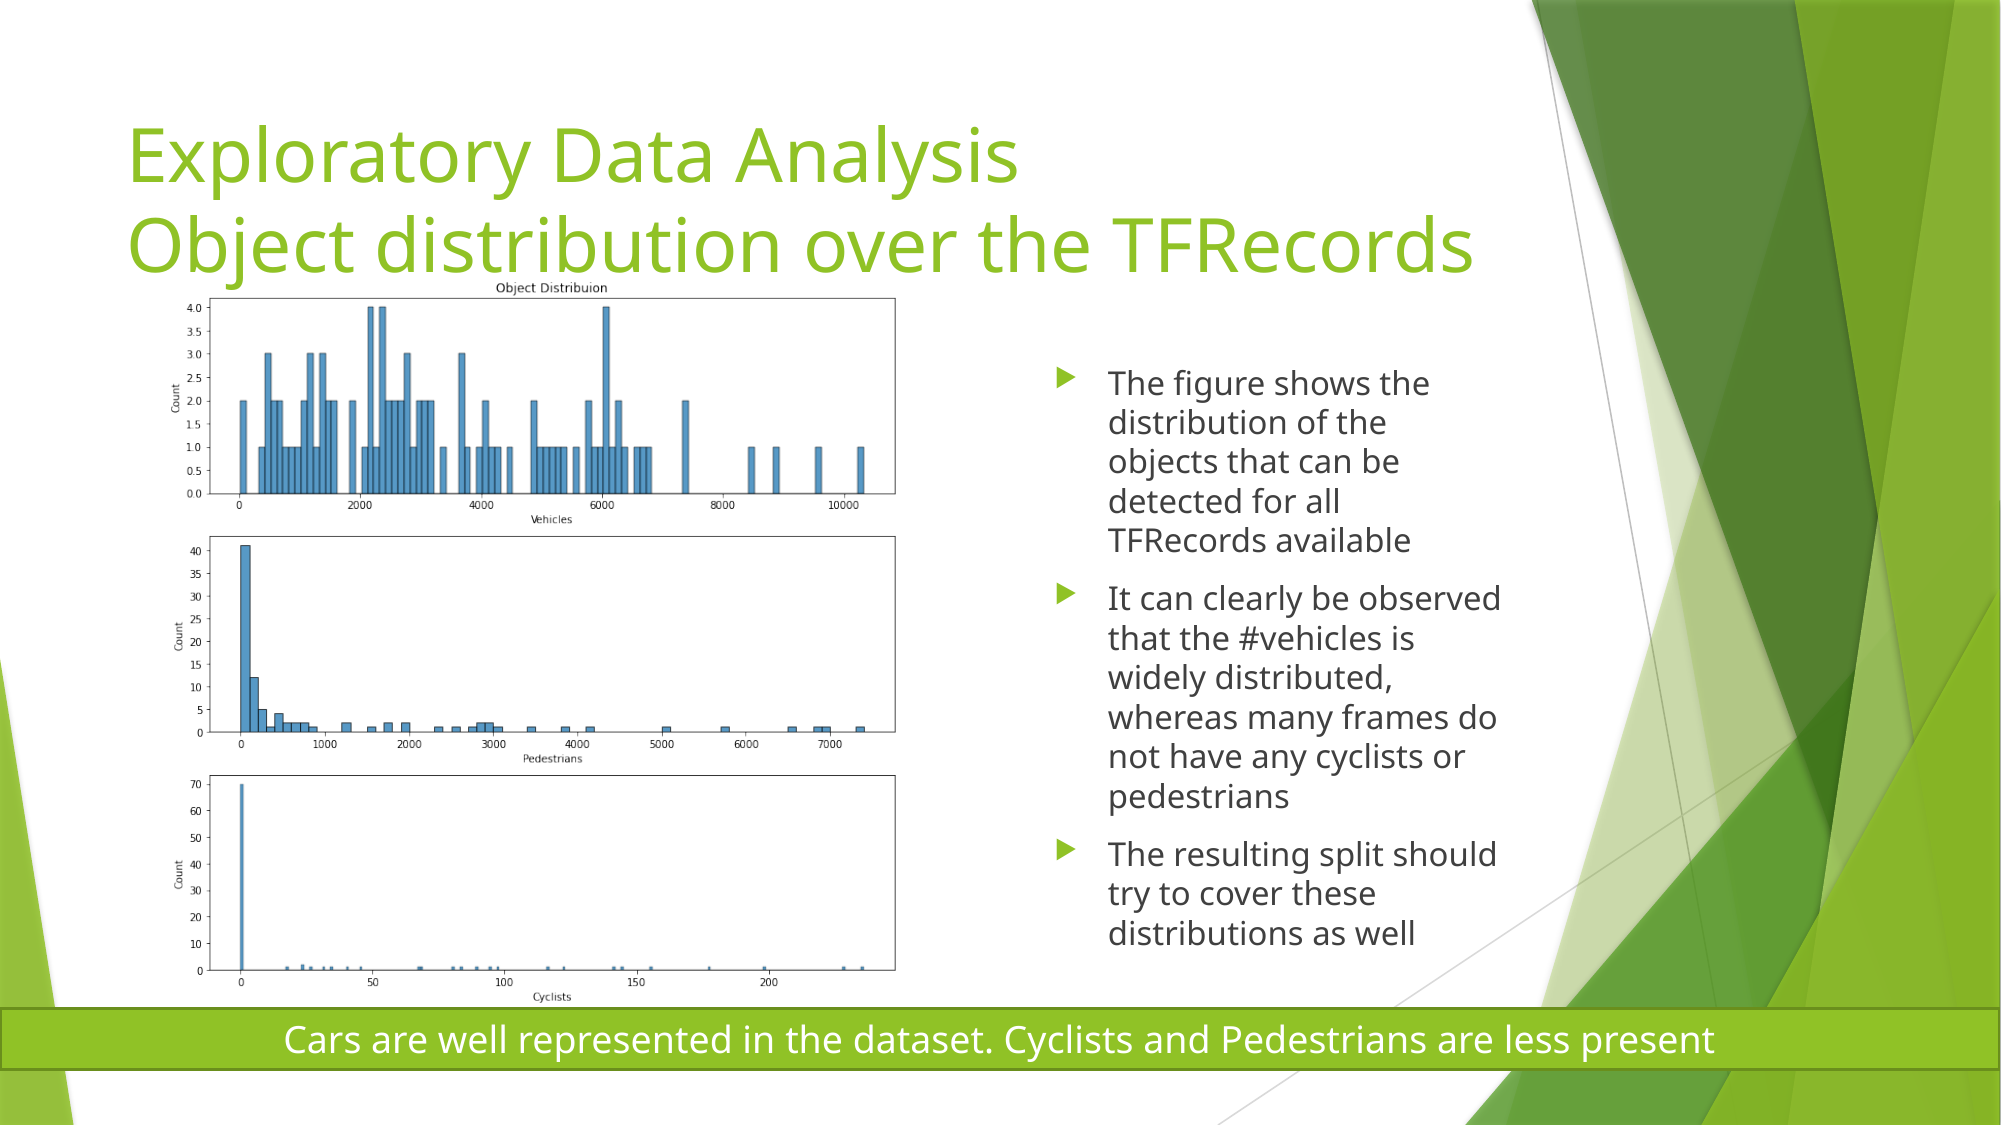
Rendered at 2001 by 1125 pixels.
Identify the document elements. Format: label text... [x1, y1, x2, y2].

picture [163, 274, 902, 1009]
text_box Cars are well represented in the dataset. Cyclists and Pedestrians are less present [0, 1007, 2000, 1071]
list The figure shows the distribution of the objects that can be detected for all TFRecords available It can clearly be observed that the #vehicles is widely distributed, whereas many frames do not have any cyclists or pedestrians The resulting split should try to cover these distributions as well [1039, 354, 1521, 992]
title Exploratory Data Analysis Object distribution over the TFRecords [111, 99, 1522, 317]
